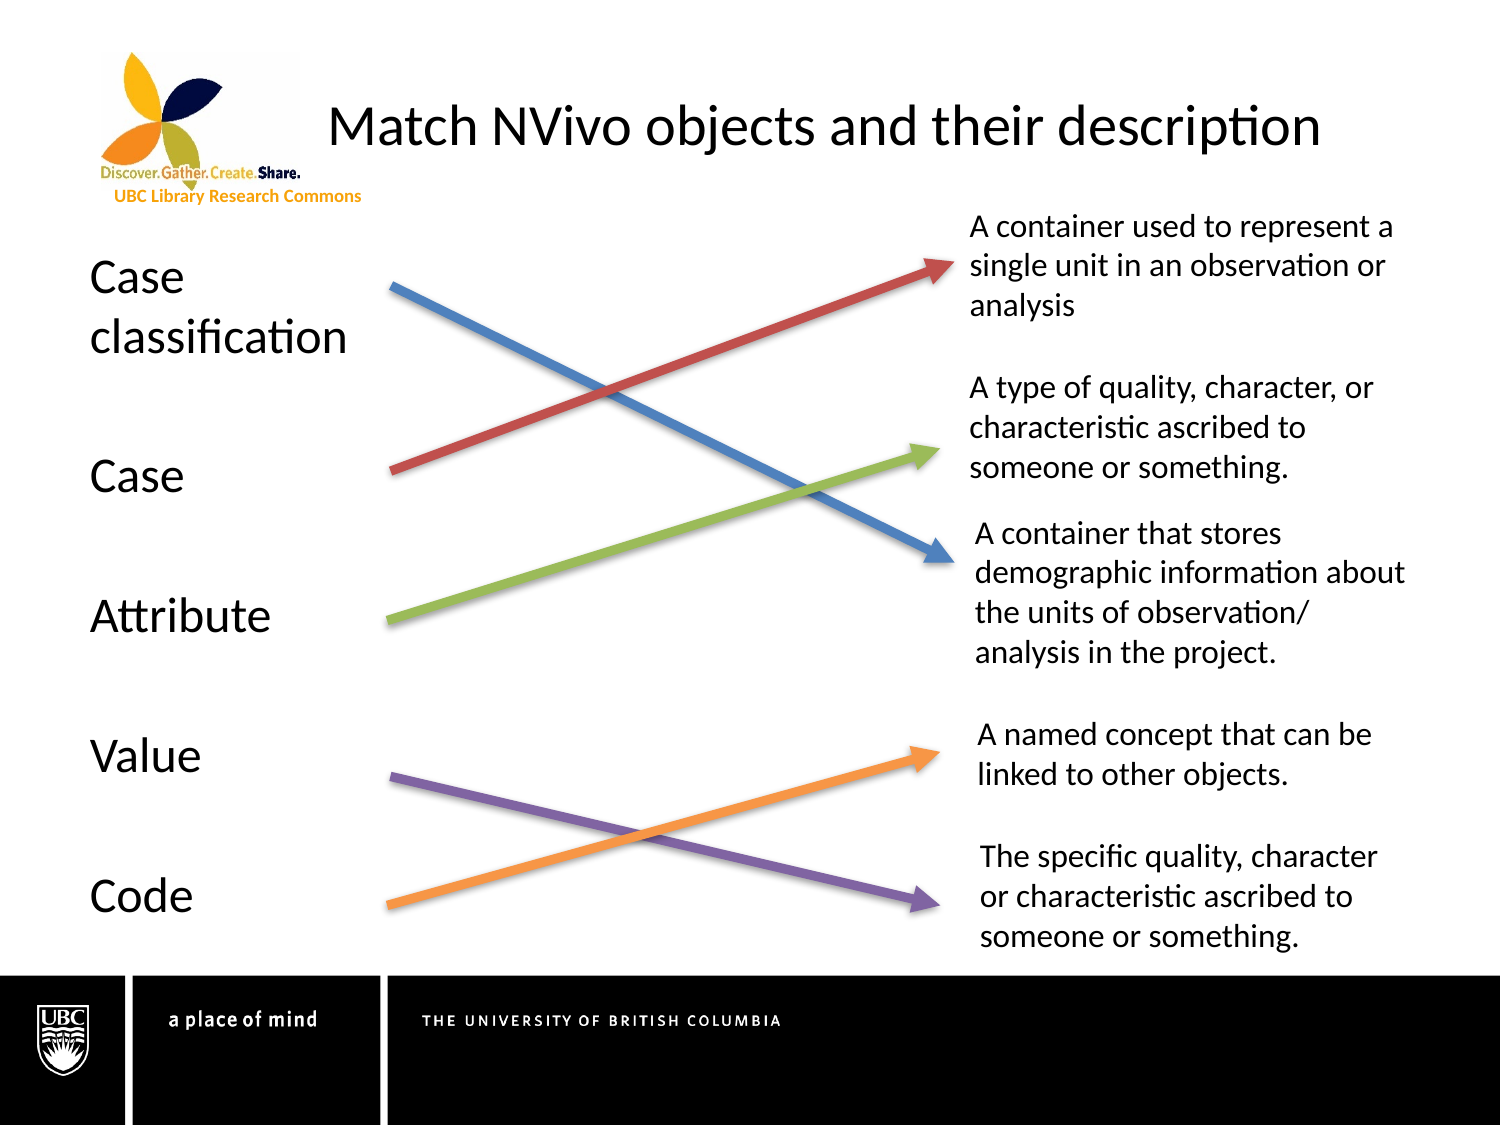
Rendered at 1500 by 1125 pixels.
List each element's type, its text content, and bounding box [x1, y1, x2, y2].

picture [169, 1010, 316, 1030]
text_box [386, 751, 941, 906]
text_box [946, 477, 955, 563]
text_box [386, 448, 941, 621]
text_box The specific quality, character or characteristic ascribed to someone or something. [964, 827, 1428, 921]
text_box A named concept that can be linked to other objects. [962, 705, 1425, 799]
picture [422, 1015, 780, 1026]
text_box A type of quality, character, or characteristic ascribed to someone or something. [960, 357, 1417, 452]
text_box A container used to represent a single unit in an observation or analysis [954, 196, 1418, 290]
list Case classification Case Attribute Value Code [75, 235, 538, 979]
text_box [390, 261, 955, 472]
text_box A container that stores demographic information about the units of observation/ analysis in the project. [960, 503, 1423, 598]
picture [101, 52, 300, 191]
title Match NVivo objects and their description [150, 79, 1500, 268]
picture [37, 1005, 89, 1076]
